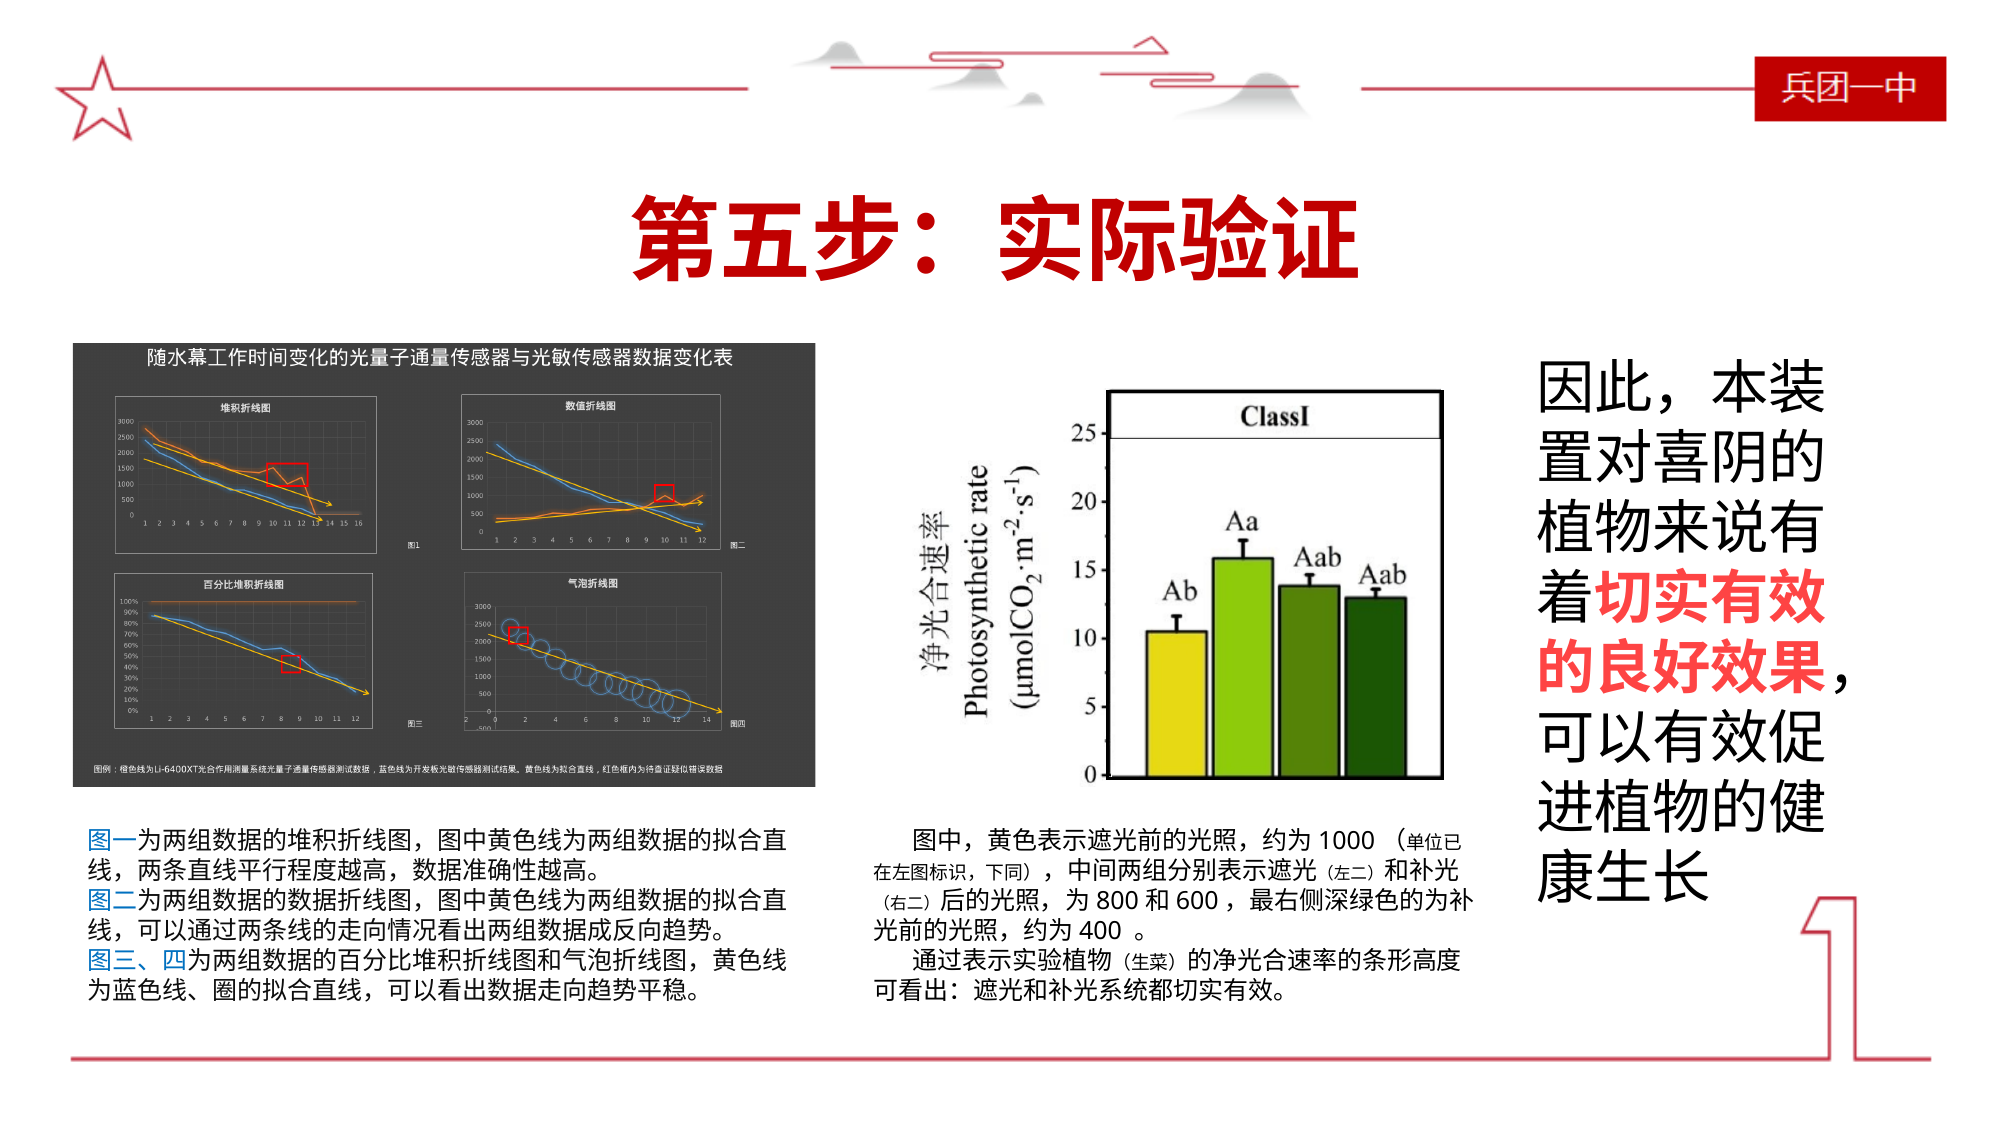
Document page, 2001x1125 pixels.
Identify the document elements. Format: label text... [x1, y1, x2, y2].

picture [0, 0, 2001, 1125]
text_box 图中，黄色表示遮光前的光照，约为1000（单位已在左图标识，下同），中间两组分别表示遮光（左二）和补光（右二）后的光照，为800和600，最右侧深绿色的为补光前的光照，约为400 。 通过表示实验植物（生菜）的净光合速率的条形高度可看出：遮光和补光系统都切实有效。 [858, 817, 1494, 1012]
text_box 第五步：实际验证 [613, 175, 1387, 313]
text_box 因此，本装置对喜阴的植物来说有着切实有效的良好效果，可以有效促进植物的健康生长 [1521, 343, 1890, 918]
text_box 图一为两组数据的堆积折线图，图中黄色线为两组数据的拟合直线，两条直线平行程度越高，数据准确性越高。 图二为两组数据的数据折线图，图中黄色线为两组数据的拟合直线，可以通过两条线的走向情况看出两组数据成反向趋势。 图三、四为两组数据的百分比堆积折线图和气泡折线图，黄色线为蓝色线、圈的拟合直线，可以看出数据走向趋势平稳。 [72, 817, 816, 1012]
